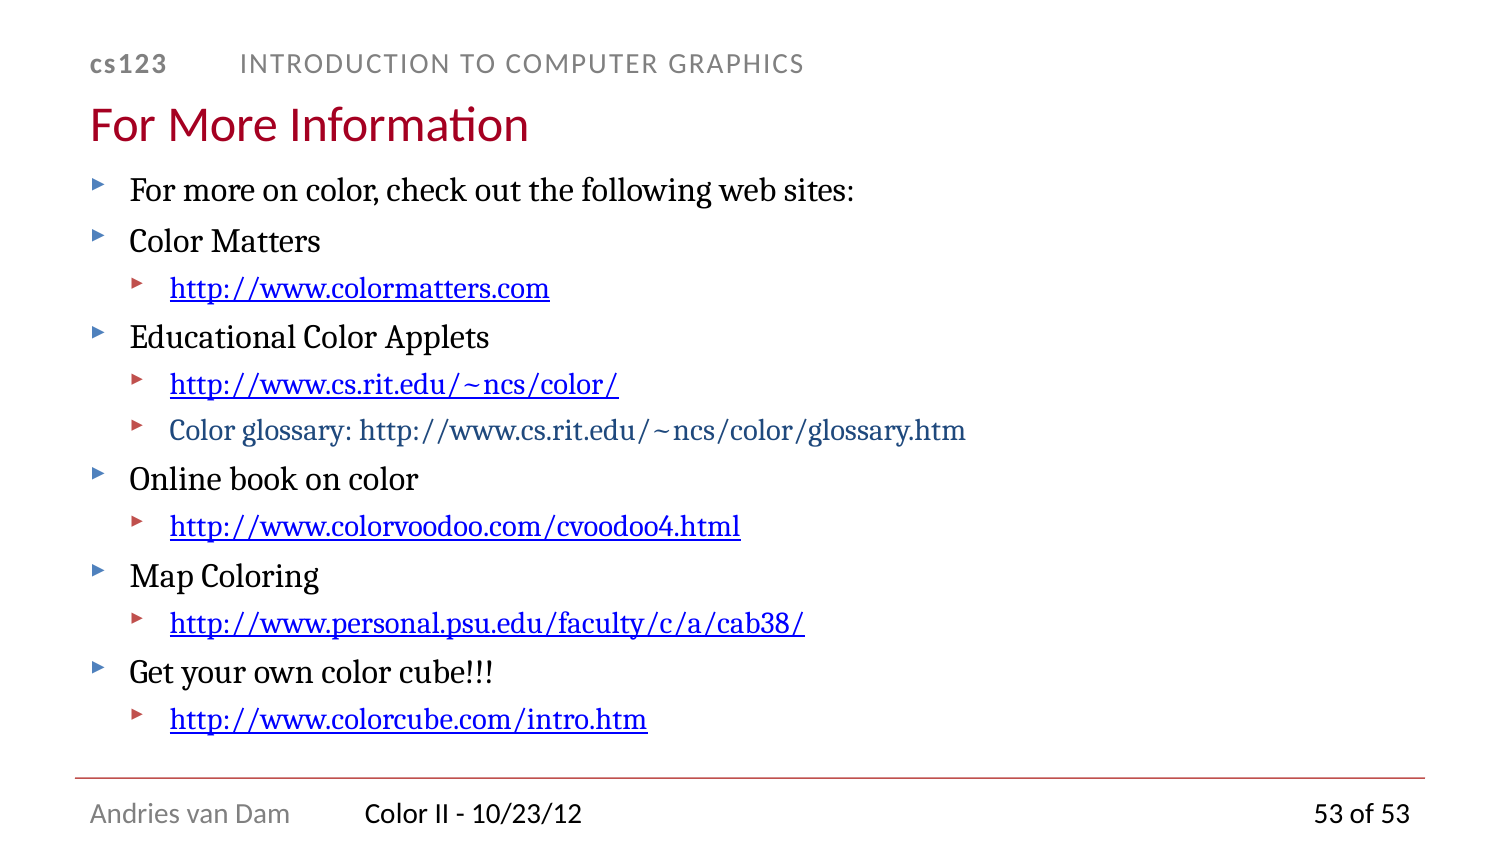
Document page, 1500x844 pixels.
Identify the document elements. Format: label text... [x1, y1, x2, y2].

footer Color II - 10/23/12 [350, 787, 1213, 827]
slide_number 53 of 53 [1224, 787, 1425, 827]
title For More Information [75, 84, 1425, 160]
list For more on color, check out the following web sites: Color Matters http://www.colormatters.com Educational Color Applets http://www.cs.rit.edu/~ncs/color/ Color glossary: http://www.cs.rit.edu/~ncs/color/glossary.htm Online book on color http://www.colorvoodoo.com/cvoodoo4.html Map Coloring http://www.personal.psu.edu/faculty/c/a/cab38/ Get your own color cube!!! http://www.colorcube.com/intro.htm [75, 160, 1425, 750]
